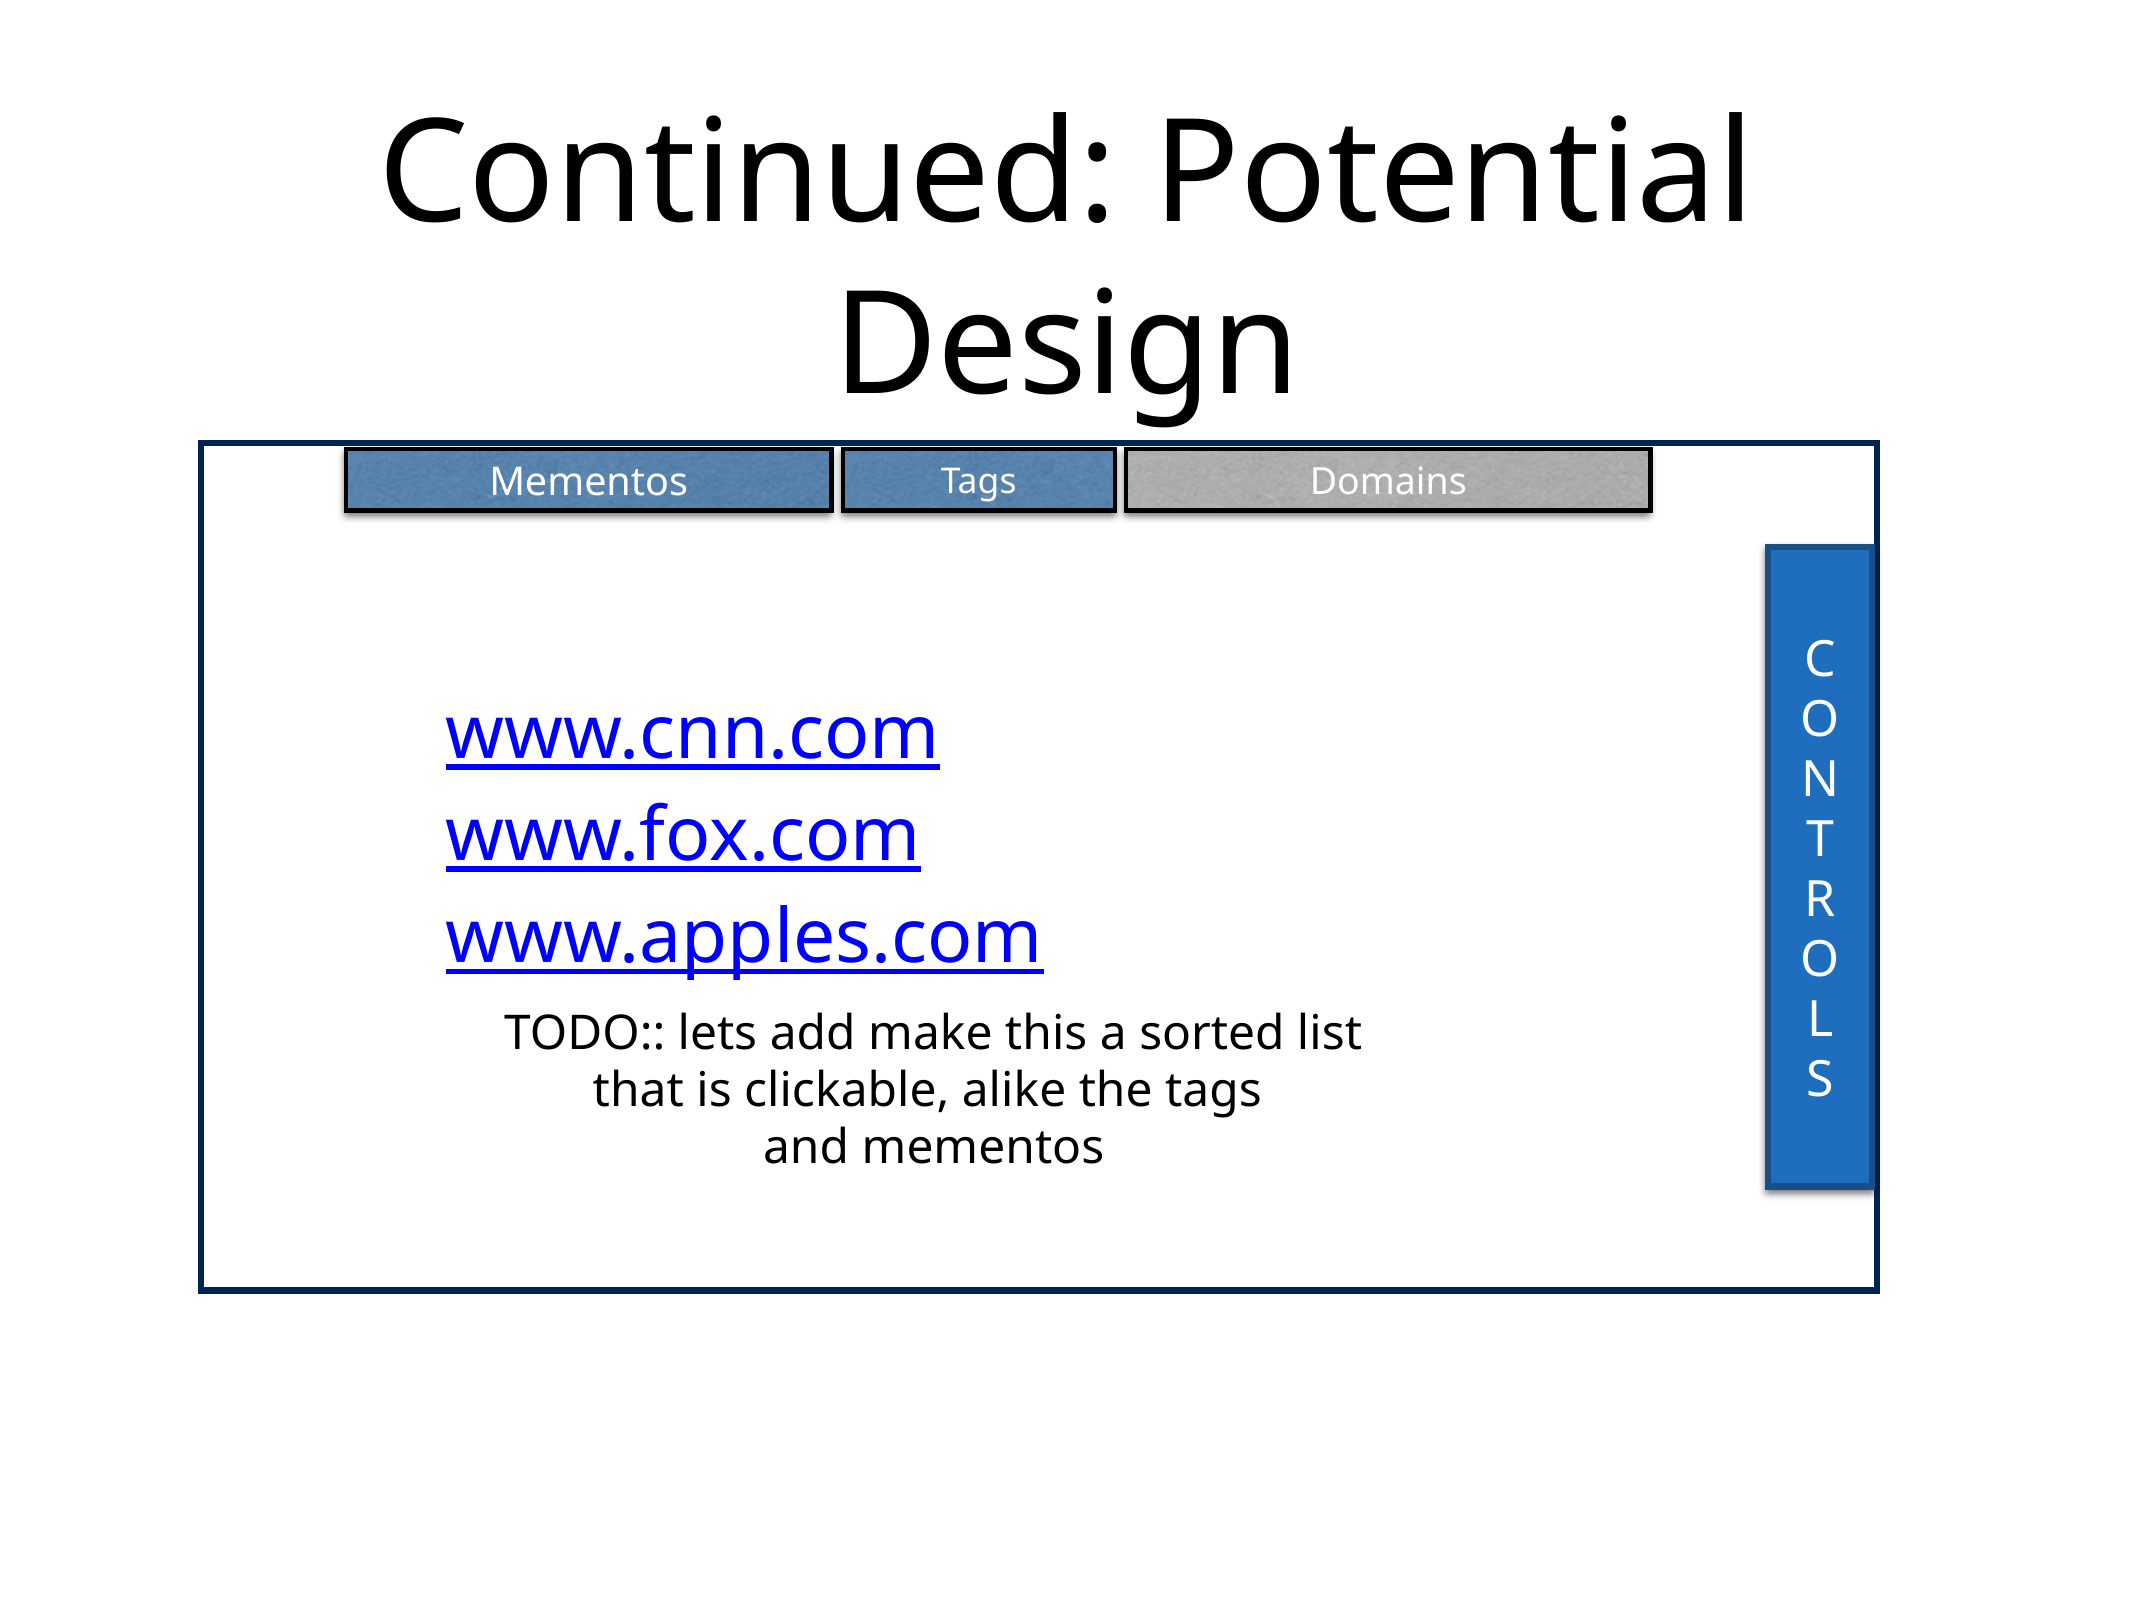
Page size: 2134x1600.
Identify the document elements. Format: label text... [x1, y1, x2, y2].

text_box Mementos [346, 448, 832, 511]
text_box www.cnn.com www.fox.com www.apples.com [437, 675, 1052, 999]
text_box Domains [1126, 448, 1651, 511]
text_box Tags [842, 448, 1115, 511]
text_box TODO:: lets add make this a sorted list that is clickable, alike the tags and mementos [495, 992, 1372, 1182]
text_box C O N T R O L S [1768, 546, 1873, 1187]
title Continued: Potential Design [155, 72, 1978, 428]
text_box [201, 442, 1878, 1291]
